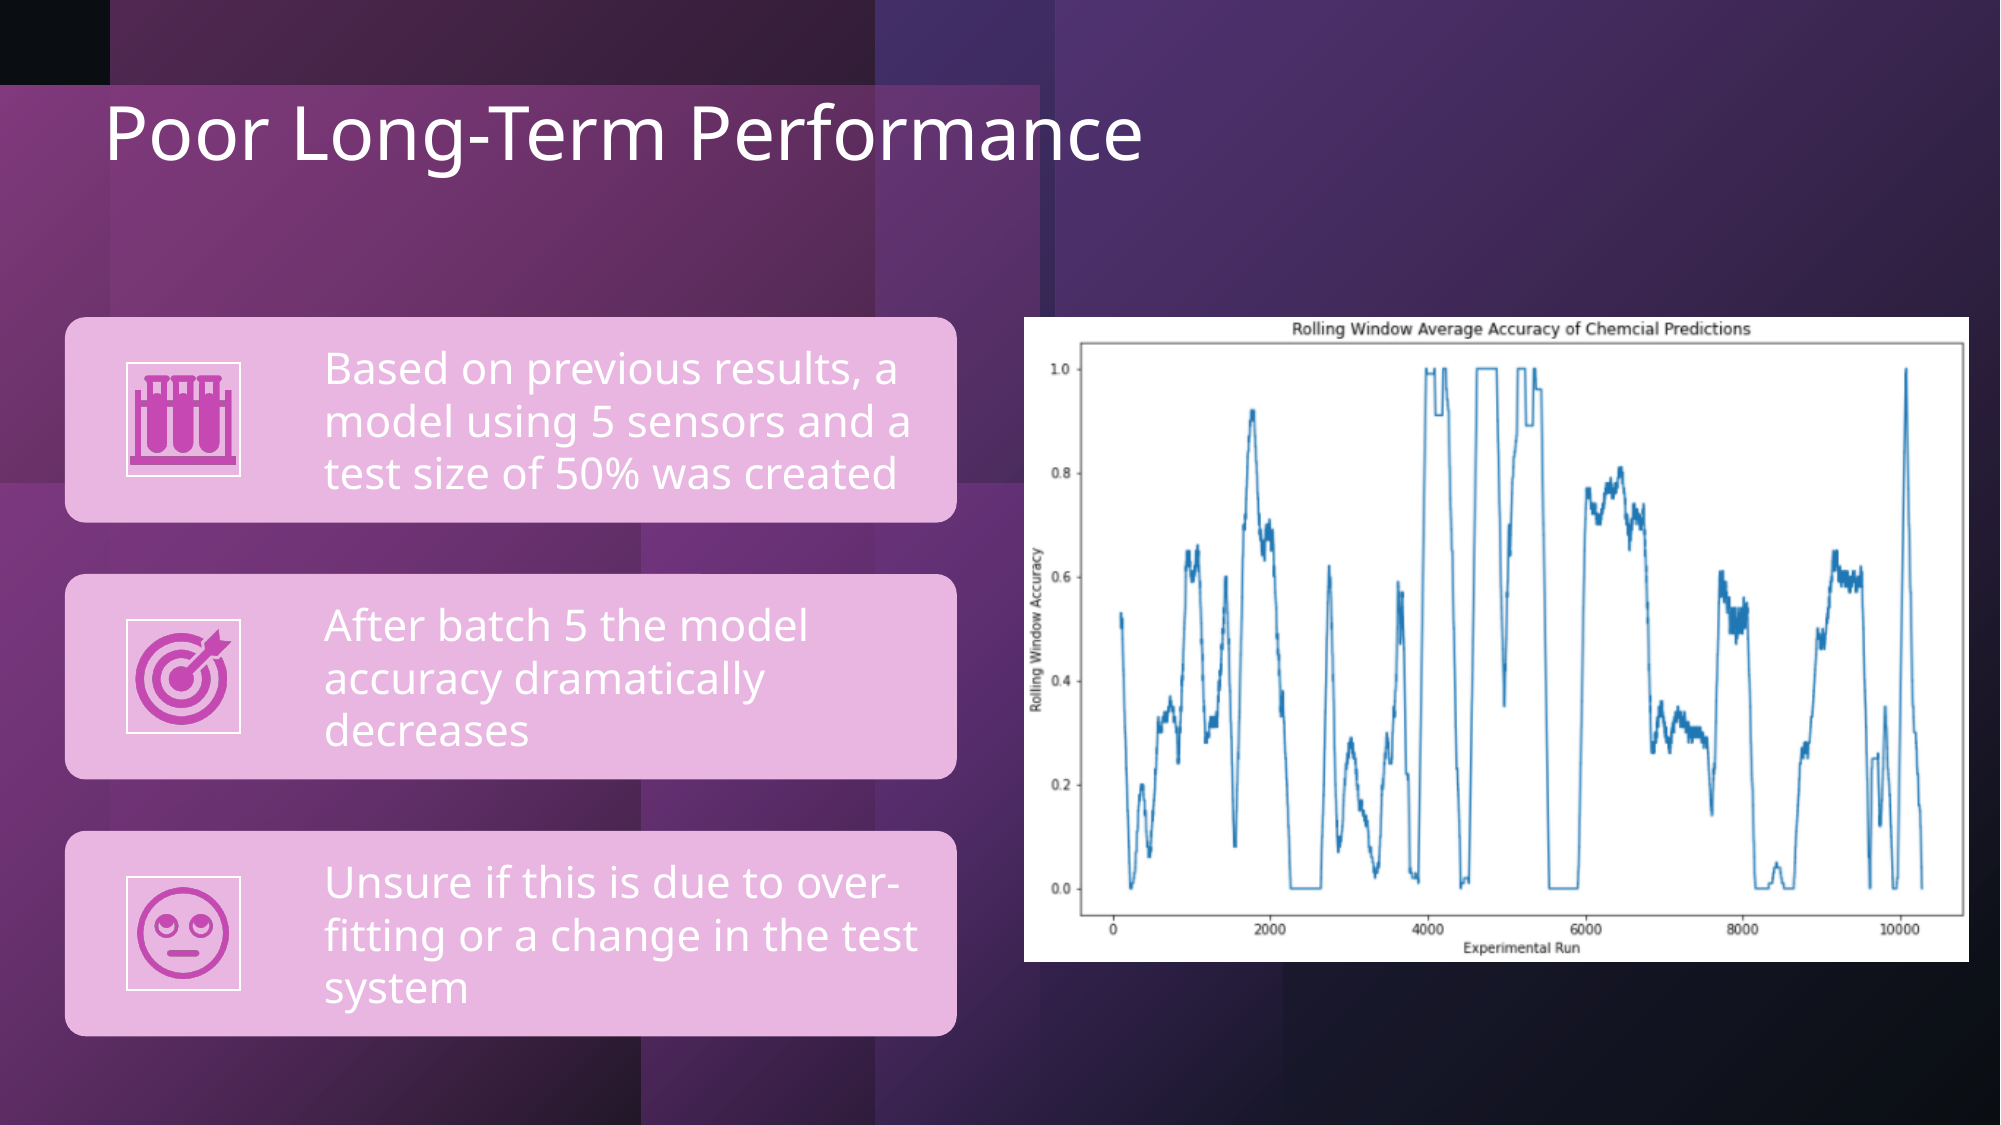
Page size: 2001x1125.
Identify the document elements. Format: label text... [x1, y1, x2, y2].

title Poor Long-Term Performance [88, 88, 1908, 287]
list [1024, 317, 1969, 962]
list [64, 317, 957, 1037]
